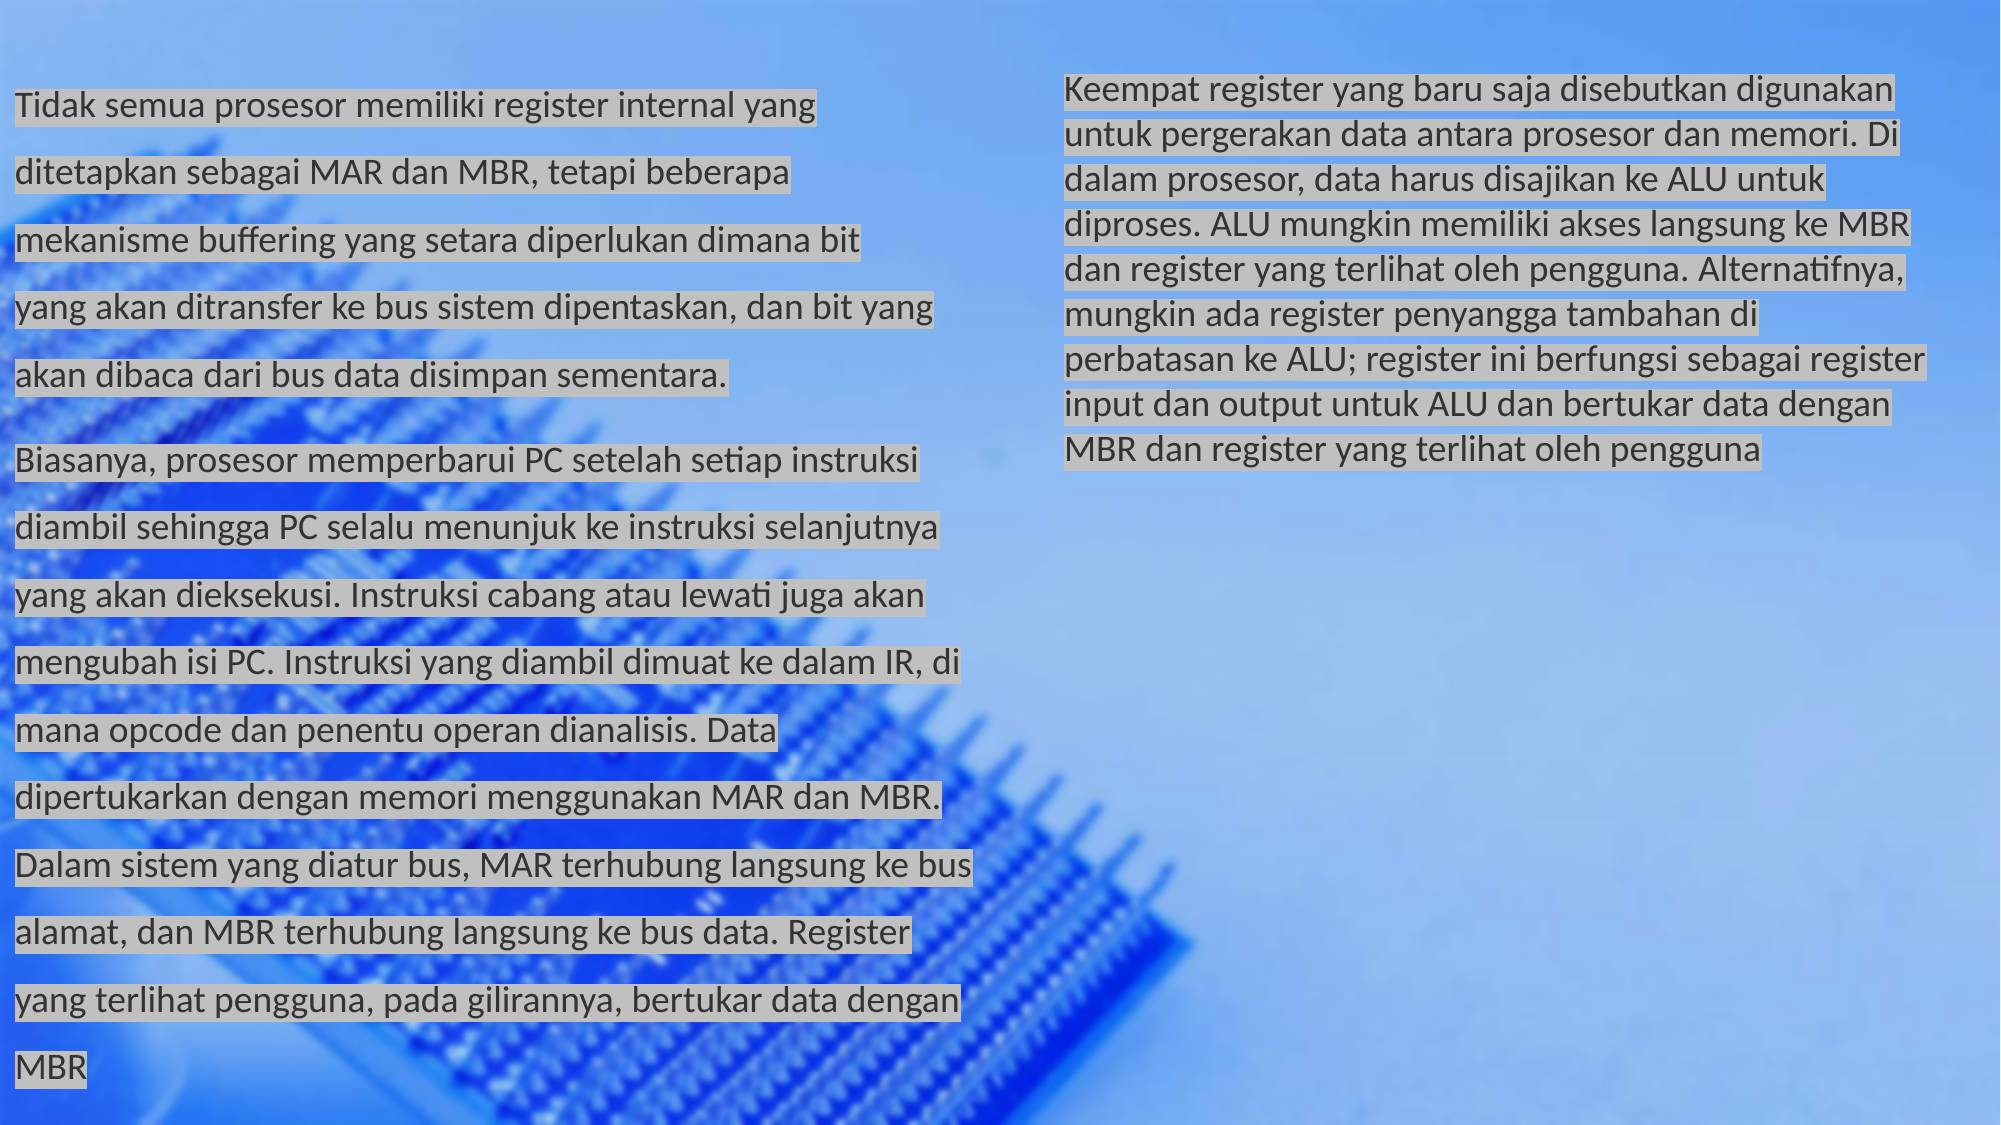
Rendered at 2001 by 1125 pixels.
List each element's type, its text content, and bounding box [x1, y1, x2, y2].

picture [0, 0, 2001, 1125]
text_box Keempat register yang baru saja disebutkan digunakan untuk pergerakan data antara prosesor dan memori. Di dalam prosesor, data harus disajikan ke ALU untuk diproses. ALU mungkin memiliki akses langsung ke MBR dan register yang terlihat oleh pengguna. Alternatifnya, mungkin ada register penyangga tambahan di perbatasan ke ALU; register ini berfungsi sebagai register input dan output untuk ALU dan bertukar data dengan MBR dan register yang terlihat oleh pengguna [1049, 56, 1950, 522]
text_box Biasanya, prosesor memperbarui PC setelah setiap instruksi diambil sehingga PC selalu menunjuk ke instruksi selanjutnya yang akan dieksekusi. Instruksi cabang atau lewati juga akan mengubah isi PC. Instruksi yang diambil dimuat ke dalam IR, di mana opcode dan penentu operan dianalisis. Data dipertukarkan dengan memori menggunakan MAR dan MBR. Dalam sistem yang diatur bus, MAR terhubung langsung ke bus alamat, dan MBR terhubung langsung ke bus data. Register yang terlihat pengguna, pada gilirannya, bertukar data dengan MBR [0, 404, 1000, 1095]
text_box Tidak semua prosesor memiliki register internal yang ditetapkan sebagai MAR dan MBR, tetapi beberapa mekanisme buffering yang setara diperlukan dimana bit yang akan ditransfer ke bus sistem dipentaskan, dan bit yang akan dibaca dari bus data disimpan sementara. [0, 49, 951, 402]
